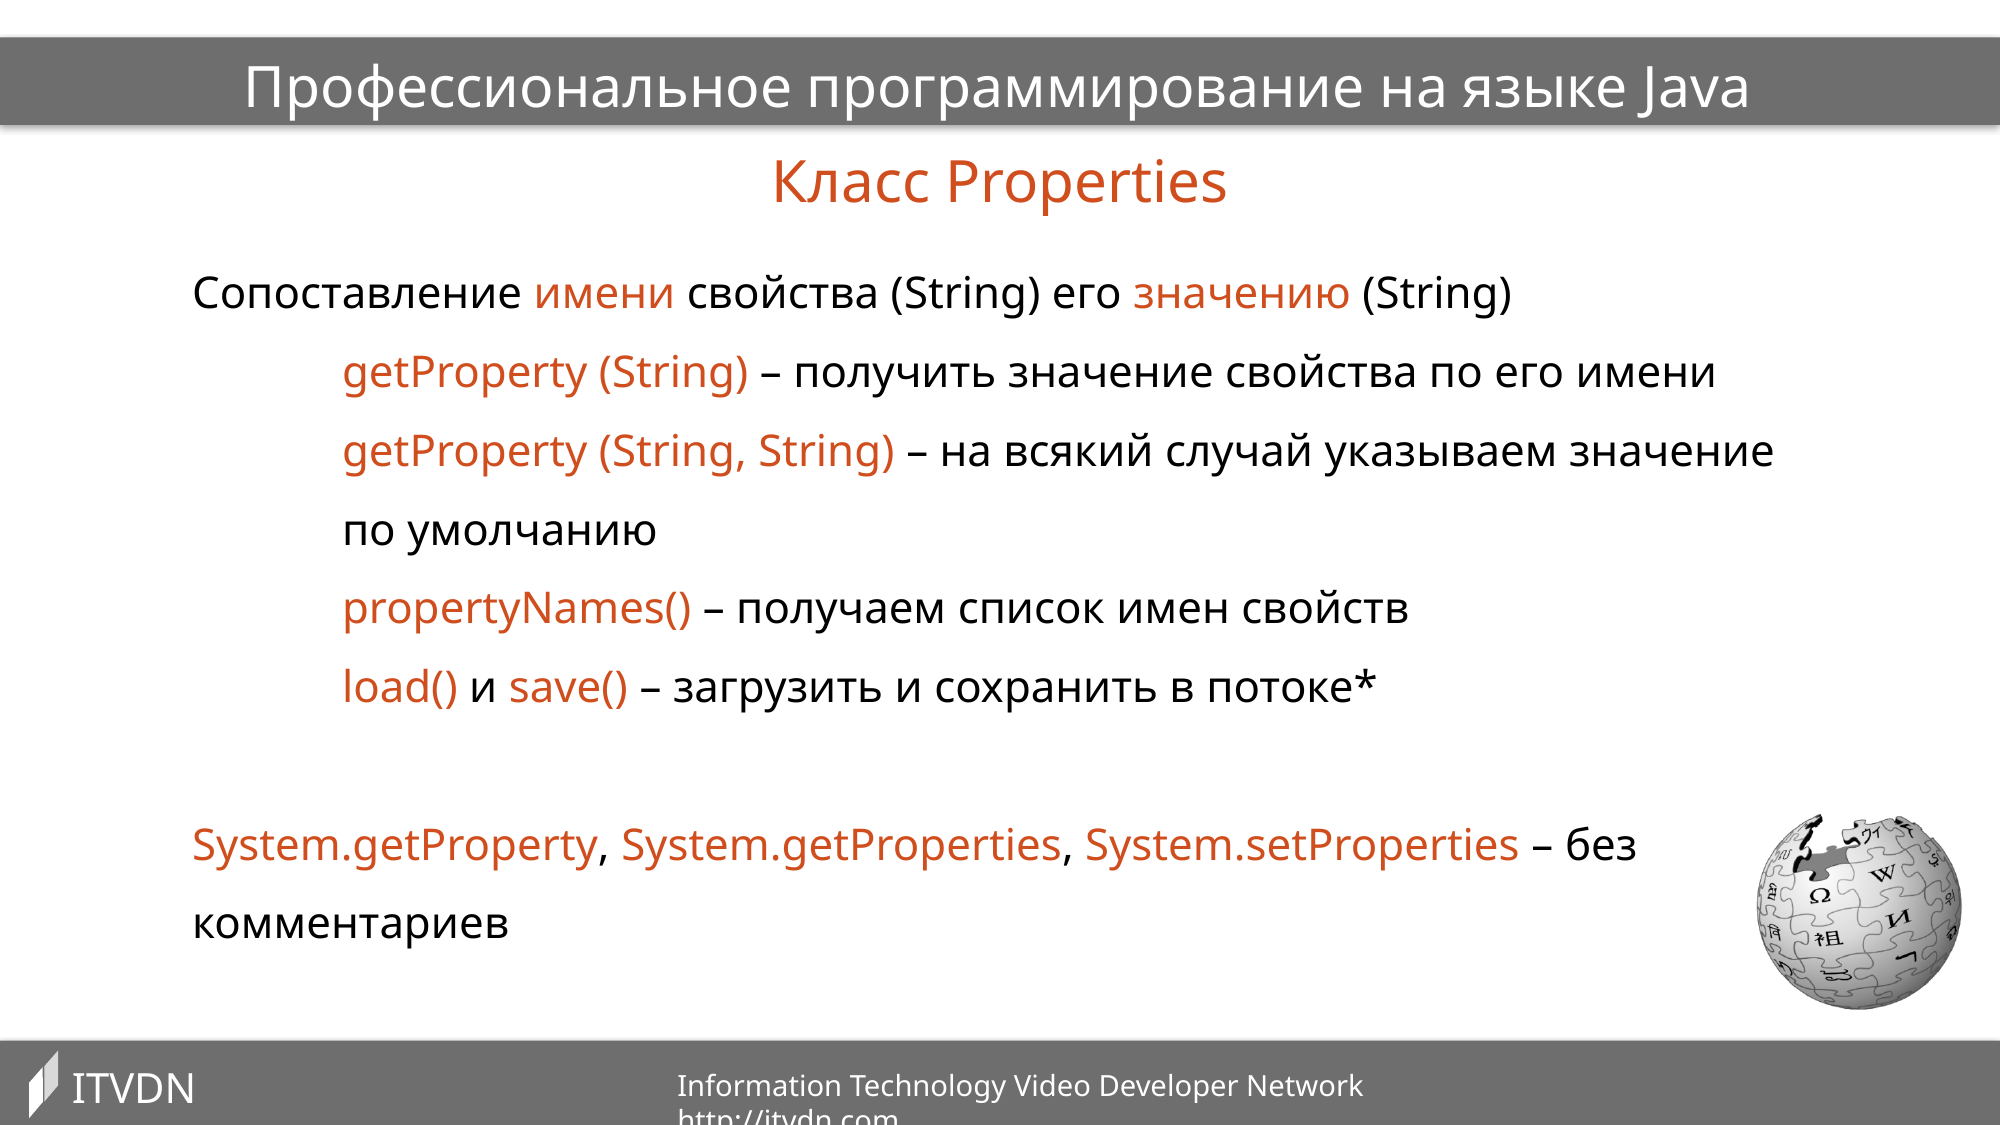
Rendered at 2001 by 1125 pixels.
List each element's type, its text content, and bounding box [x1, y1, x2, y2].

text_box [0, 1037, 2000, 1125]
picture [1755, 812, 1963, 1020]
text_box Профессиональное программирование на языке Java [207, 37, 1788, 132]
text_box Сопоставление имени свойства (String) его значению (String) getProperty (String) – получить значение свойства по его имени getProperty (String, String) – на всякий случай указываем значение по умолчанию propertyNames() – получаем список имен свойств load() и save() – загрузить и сохранить в потоке* System.getProperty, System.getProperties, System.setProperties – без комментариев [177, 231, 1962, 955]
text_box ITVDN [62, 1054, 212, 1120]
text_box Information Technology Video Developer Network http://itvdn.com [662, 1059, 1963, 1125]
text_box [28, 1050, 59, 1119]
text_box [0, 34, 2000, 128]
text_box Класс Properties [324, 138, 1675, 225]
